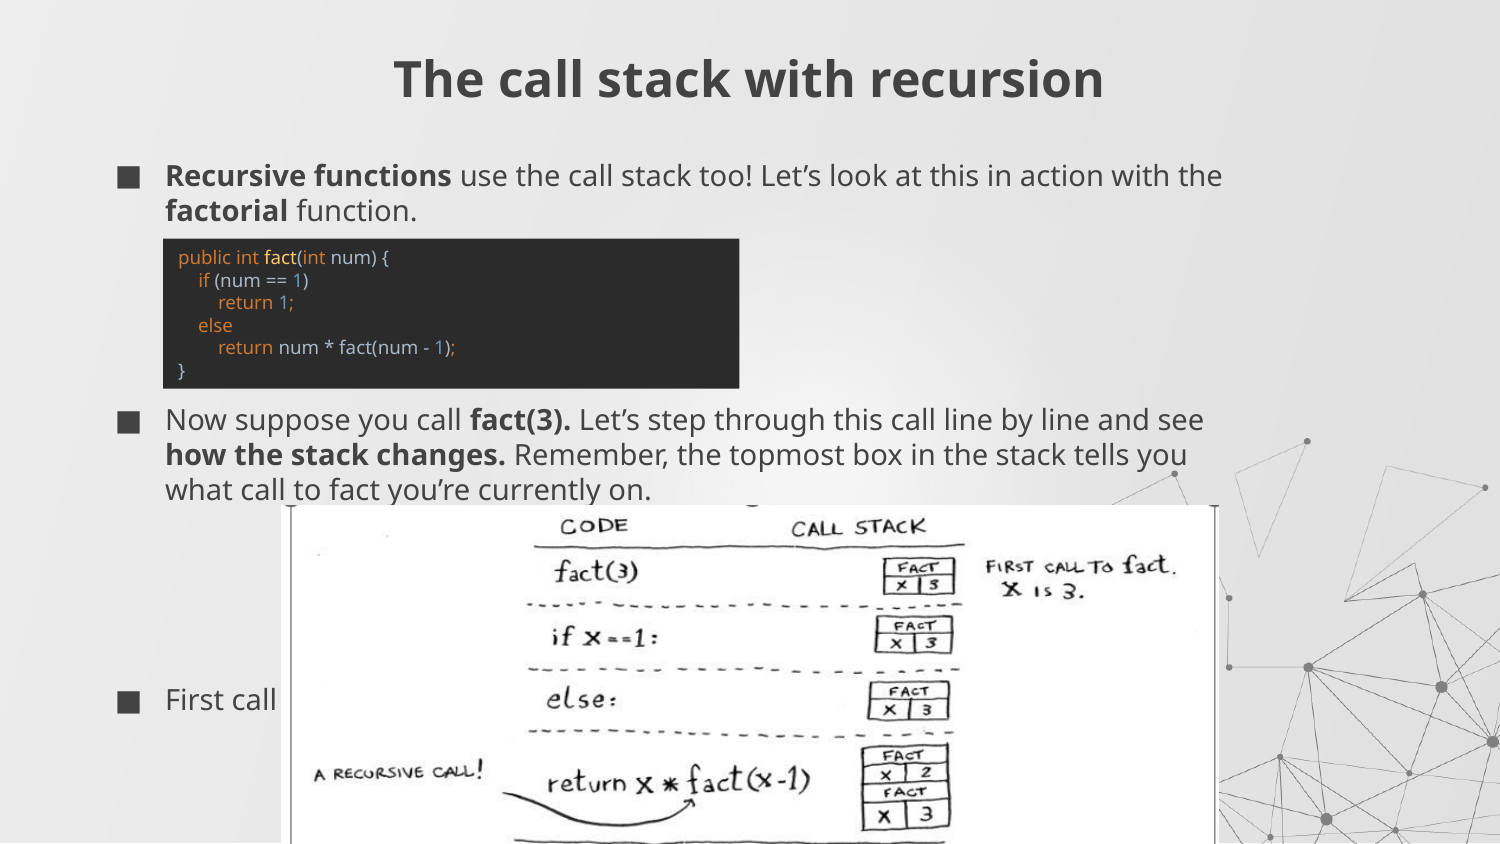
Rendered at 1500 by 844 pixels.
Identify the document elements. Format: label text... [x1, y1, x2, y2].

picture [281, 505, 1219, 844]
picture [0, 0, 1500, 844]
text_box public int fact(int num) { if (num == 1) return 1; else return num * fact(num - 1); } [163, 238, 740, 389]
title The call stack with recursion [322, 32, 1178, 171]
list Recursive functions use the call stack too! Let’s look at this in action with the factorial function. Now suppose you call fact(3). Let’s step through this call line by line and see how the stack changes. Remember, the topmost box in the stack tells you what call to fact you’re currently on. First call [0, 141, 1278, 844]
